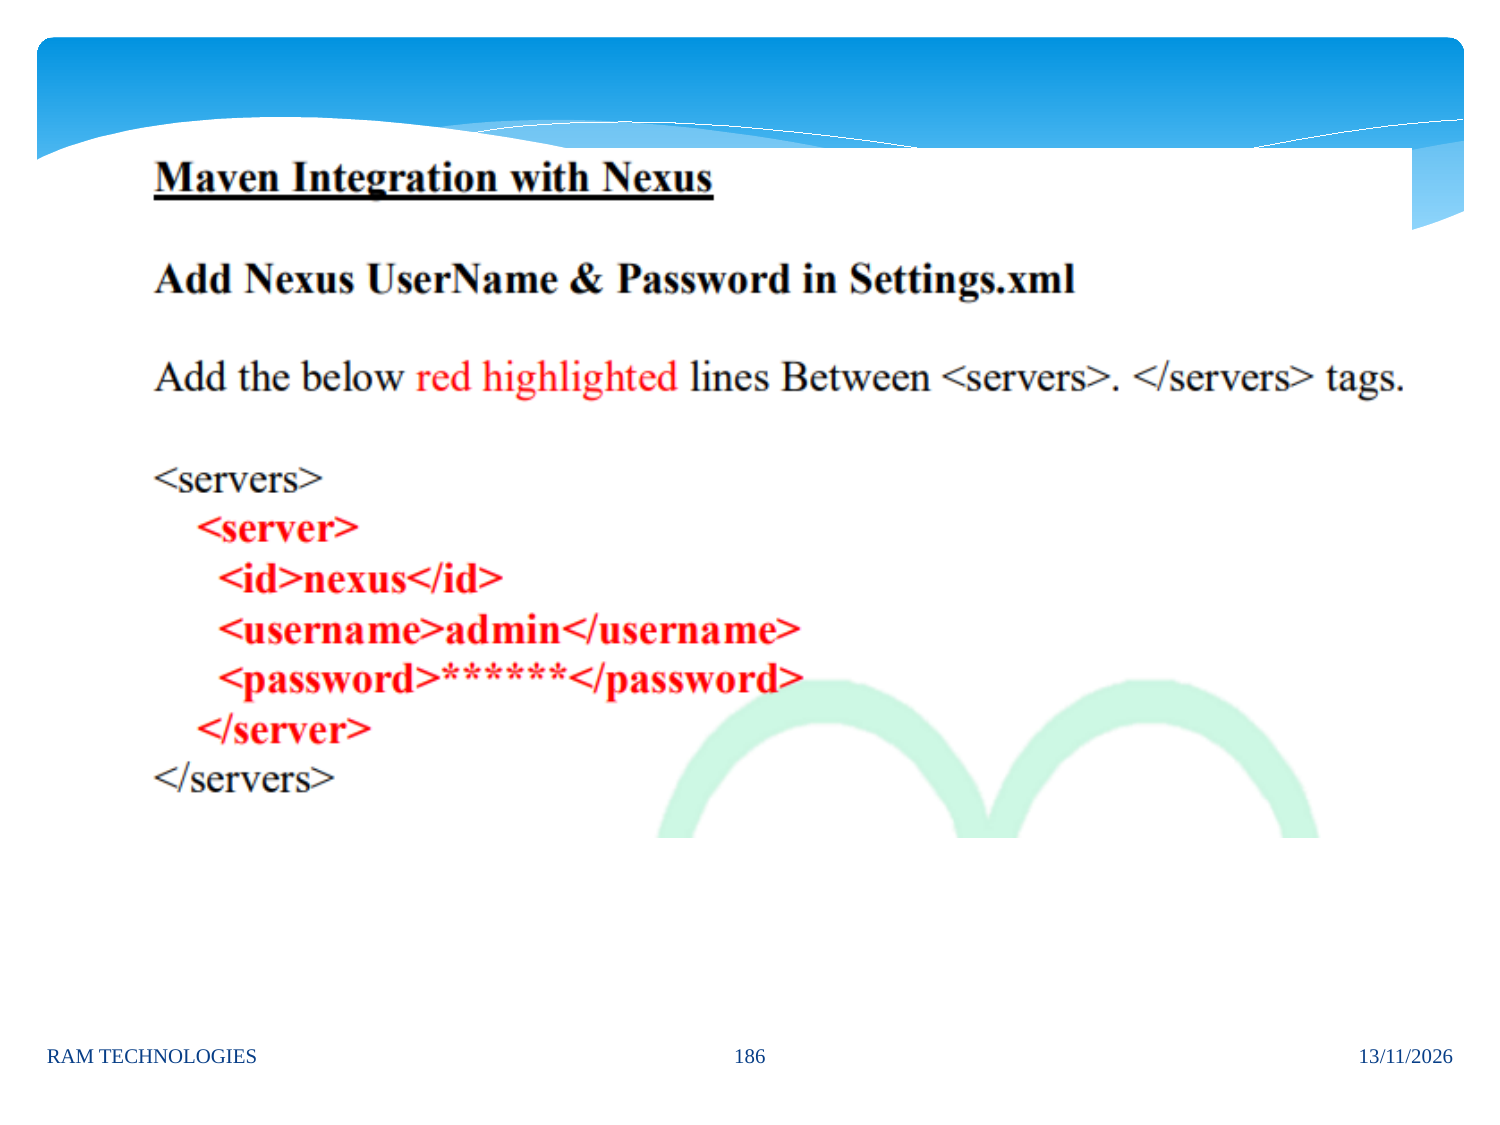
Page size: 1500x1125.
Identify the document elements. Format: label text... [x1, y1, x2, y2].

slide_number 186 [654, 1025, 846, 1086]
picture [147, 148, 1412, 838]
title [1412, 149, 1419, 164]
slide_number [810, 144, 1418, 149]
footer RAM TECHNOLOGIES [31, 1025, 653, 1086]
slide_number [847, 1025, 1469, 1086]
